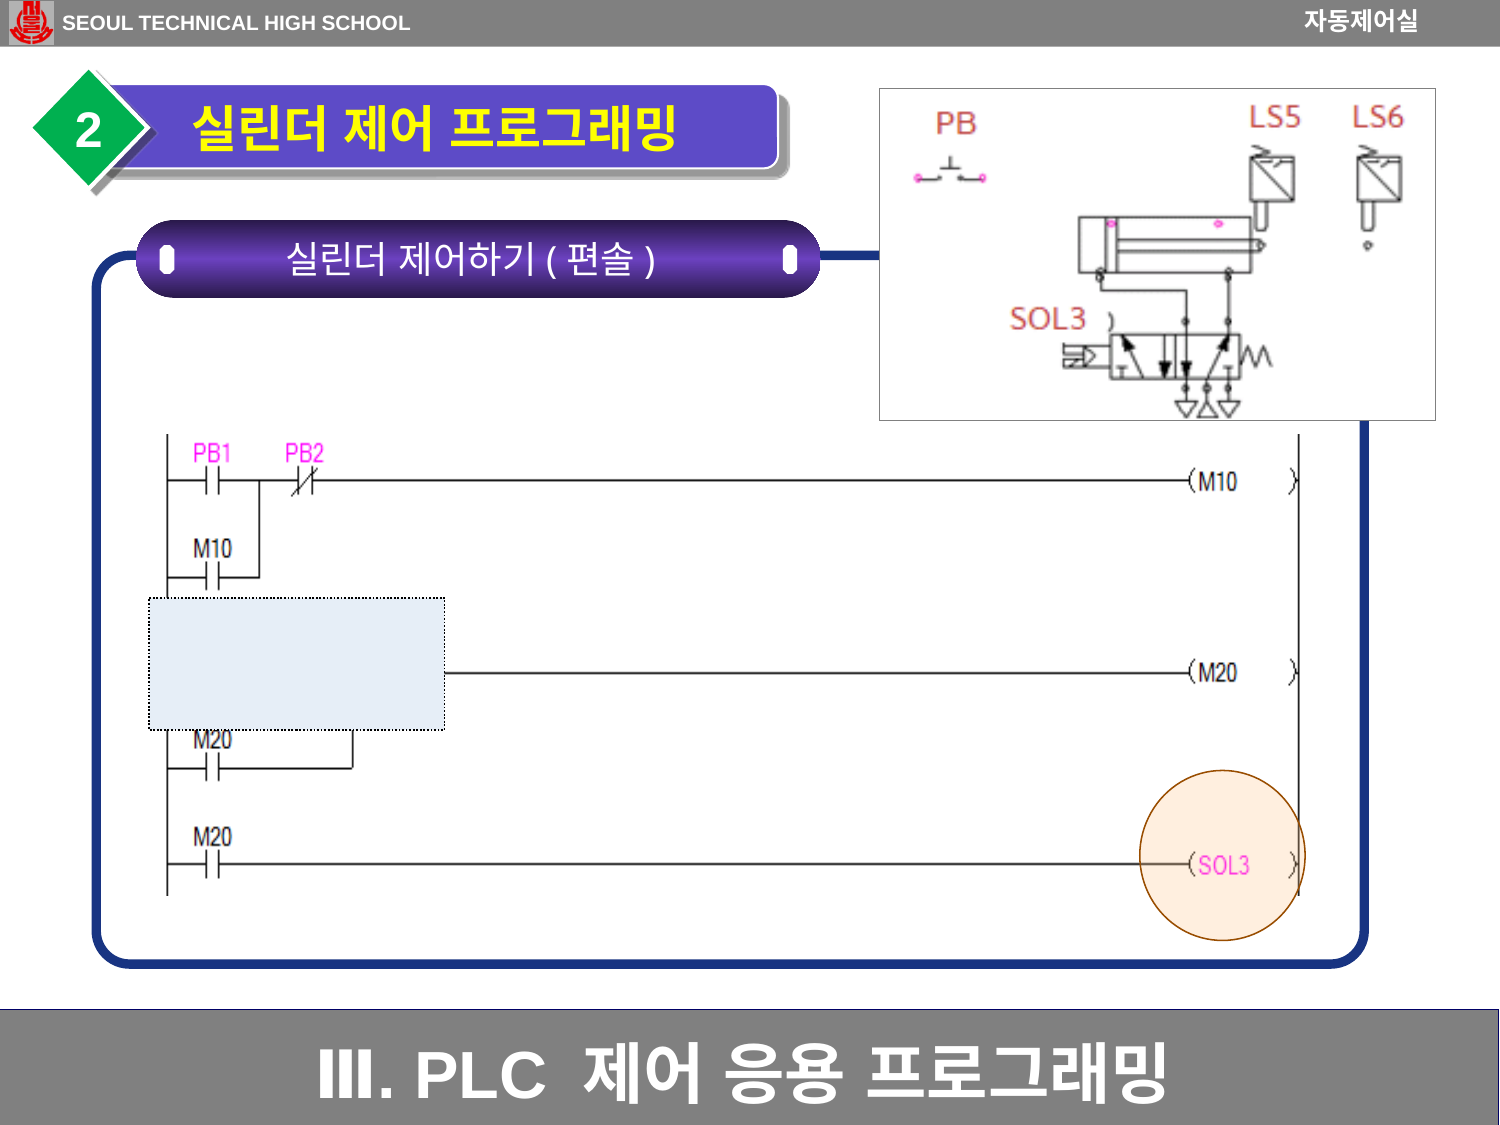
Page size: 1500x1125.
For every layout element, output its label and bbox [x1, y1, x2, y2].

picture [9, 1, 54, 45]
picture [159, 434, 1306, 896]
text_box [149, 597, 154, 730]
text_box [29, 66, 779, 190]
text_box [1154, 904, 1291, 941]
text_box [96, 255, 1365, 965]
text_box [135, 219, 822, 299]
picture [879, 88, 1436, 421]
